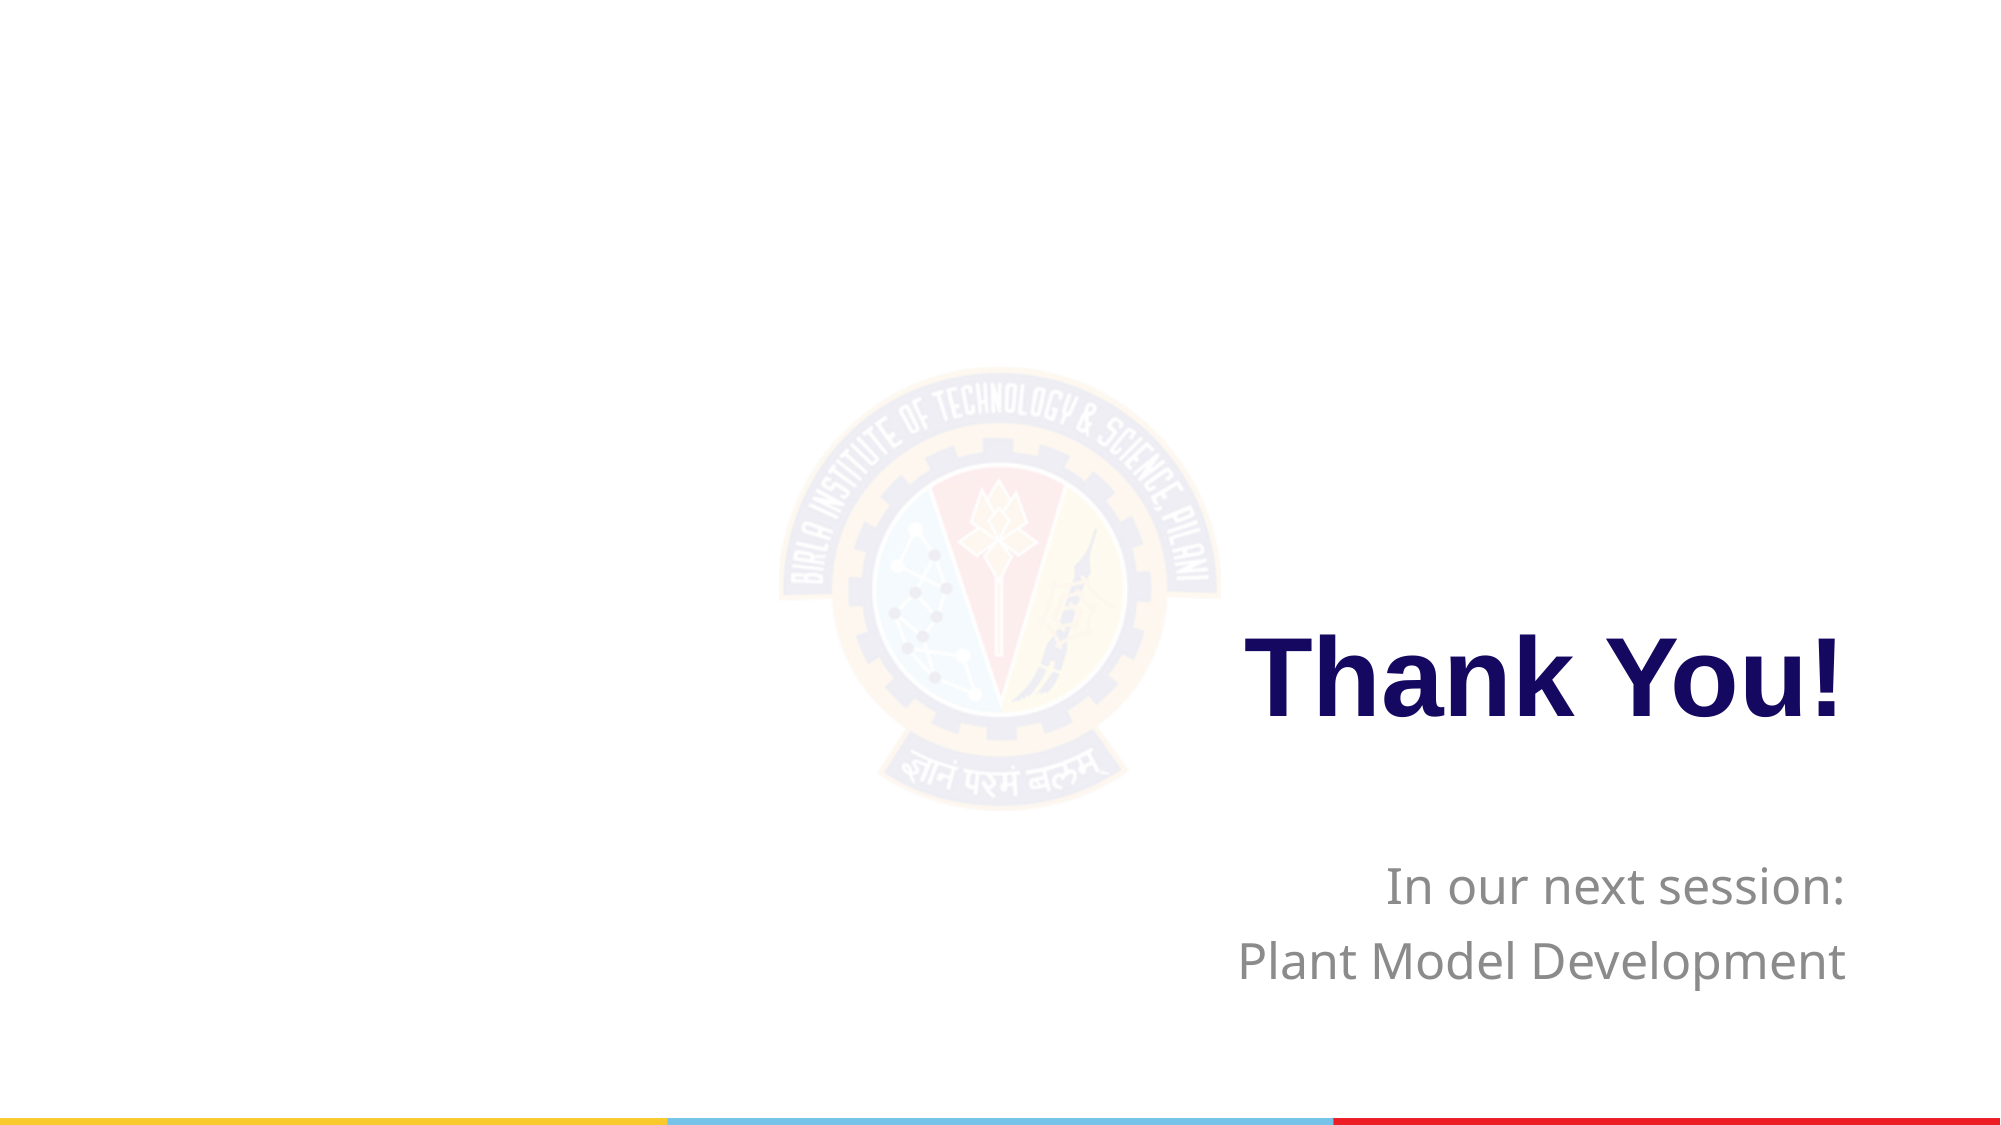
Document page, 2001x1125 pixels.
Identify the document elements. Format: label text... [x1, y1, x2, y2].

title Thank You! [136, 600, 1862, 749]
picture [0, 1118, 2000, 1125]
list In our next session: Plant Model Development [136, 853, 1862, 1100]
